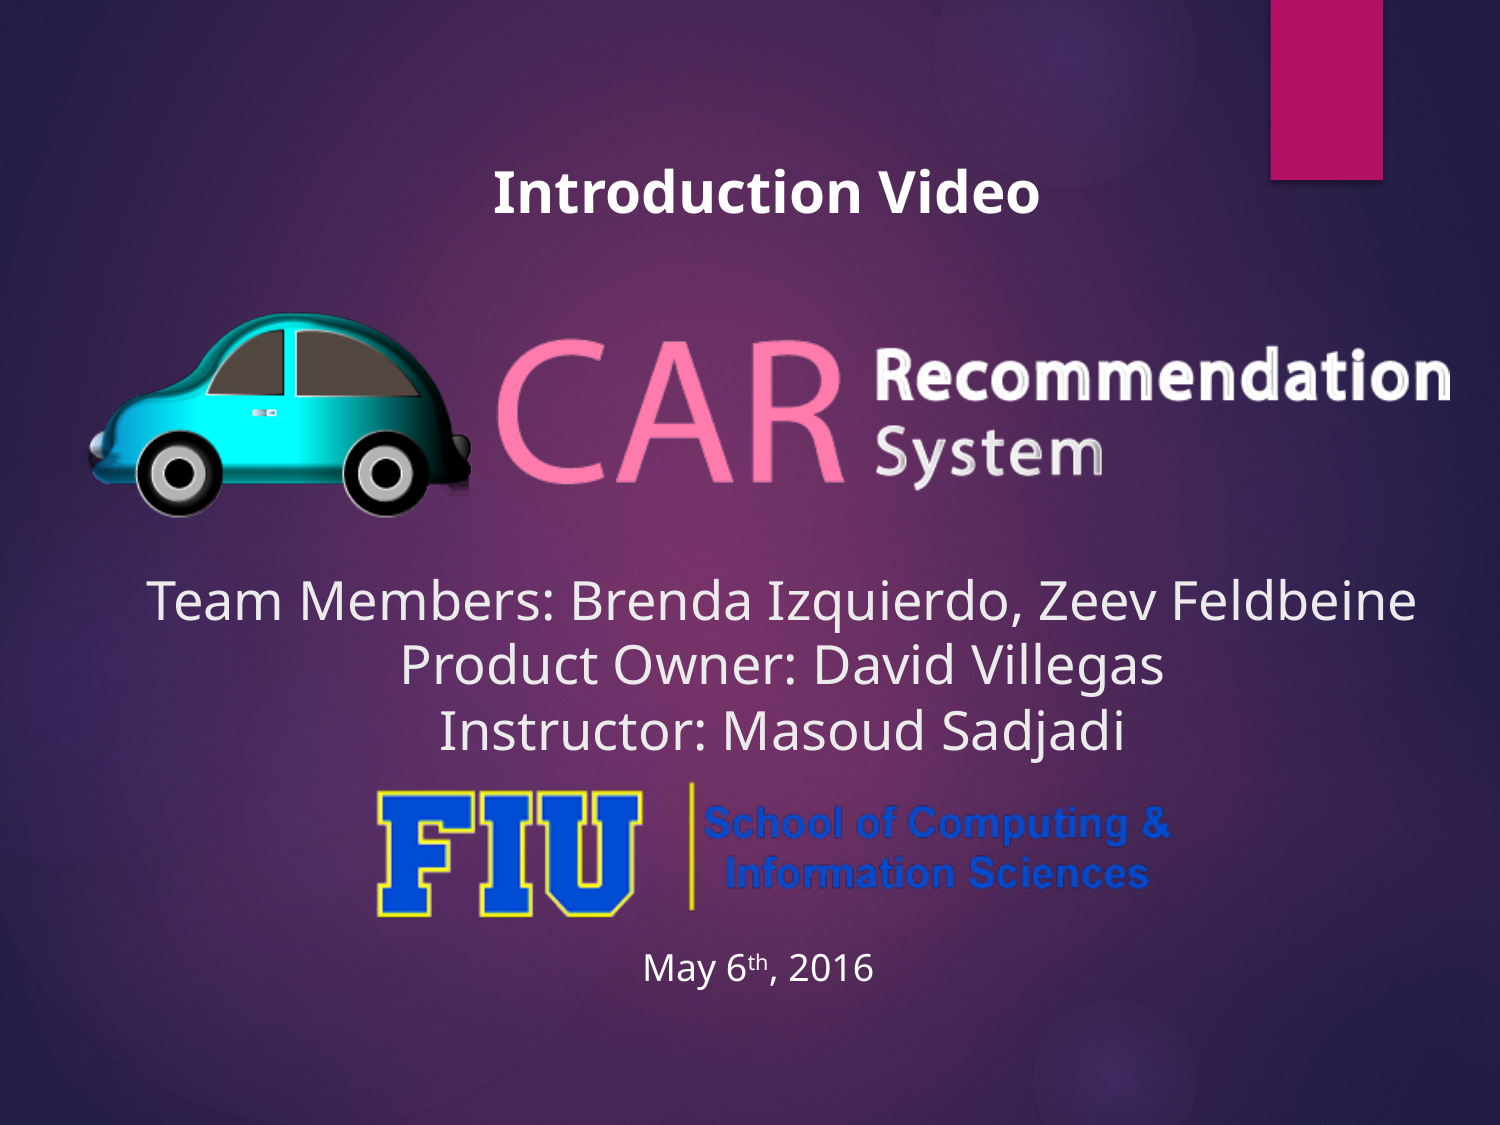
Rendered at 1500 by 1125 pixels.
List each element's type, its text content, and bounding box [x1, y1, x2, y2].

title Team Members: Brenda Izquierdo, Zeev Feldbeine Product Owner: David Villegas Instructor: Masoud Sadjadi [0, 368, 1500, 1019]
picture [86, 312, 1450, 519]
text_box Introduction Video [55, 126, 1481, 233]
picture [361, 770, 1175, 998]
